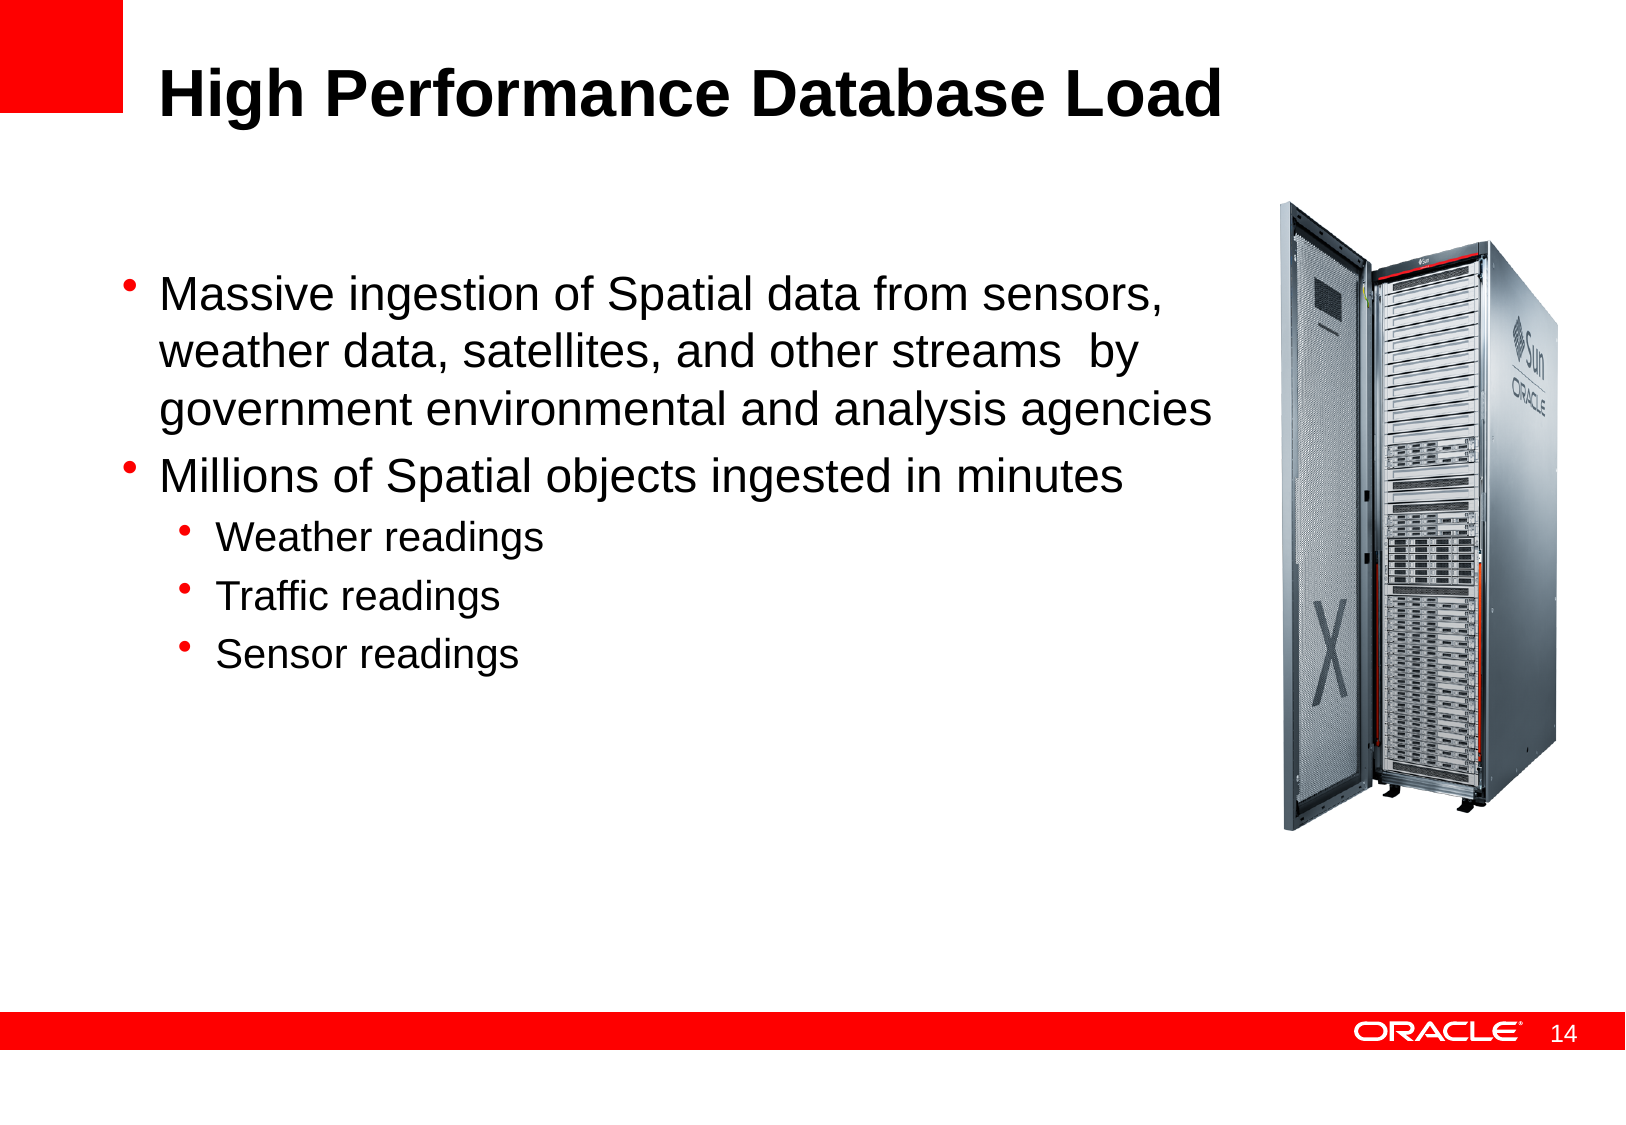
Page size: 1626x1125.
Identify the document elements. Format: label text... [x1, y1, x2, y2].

list Massive ingestion of Spatial data from sensors, weather data, satellites, and other streams by government environmental and analysis agencies Millions of Spatial objects ingested in minutes Weather readings Traffic readings Sensor readings [121, 262, 1227, 976]
picture [0, 1012, 1625, 1050]
picture [1280, 201, 1558, 831]
picture [0, 0, 123, 113]
title High Performance Database Load [157, 49, 1506, 205]
